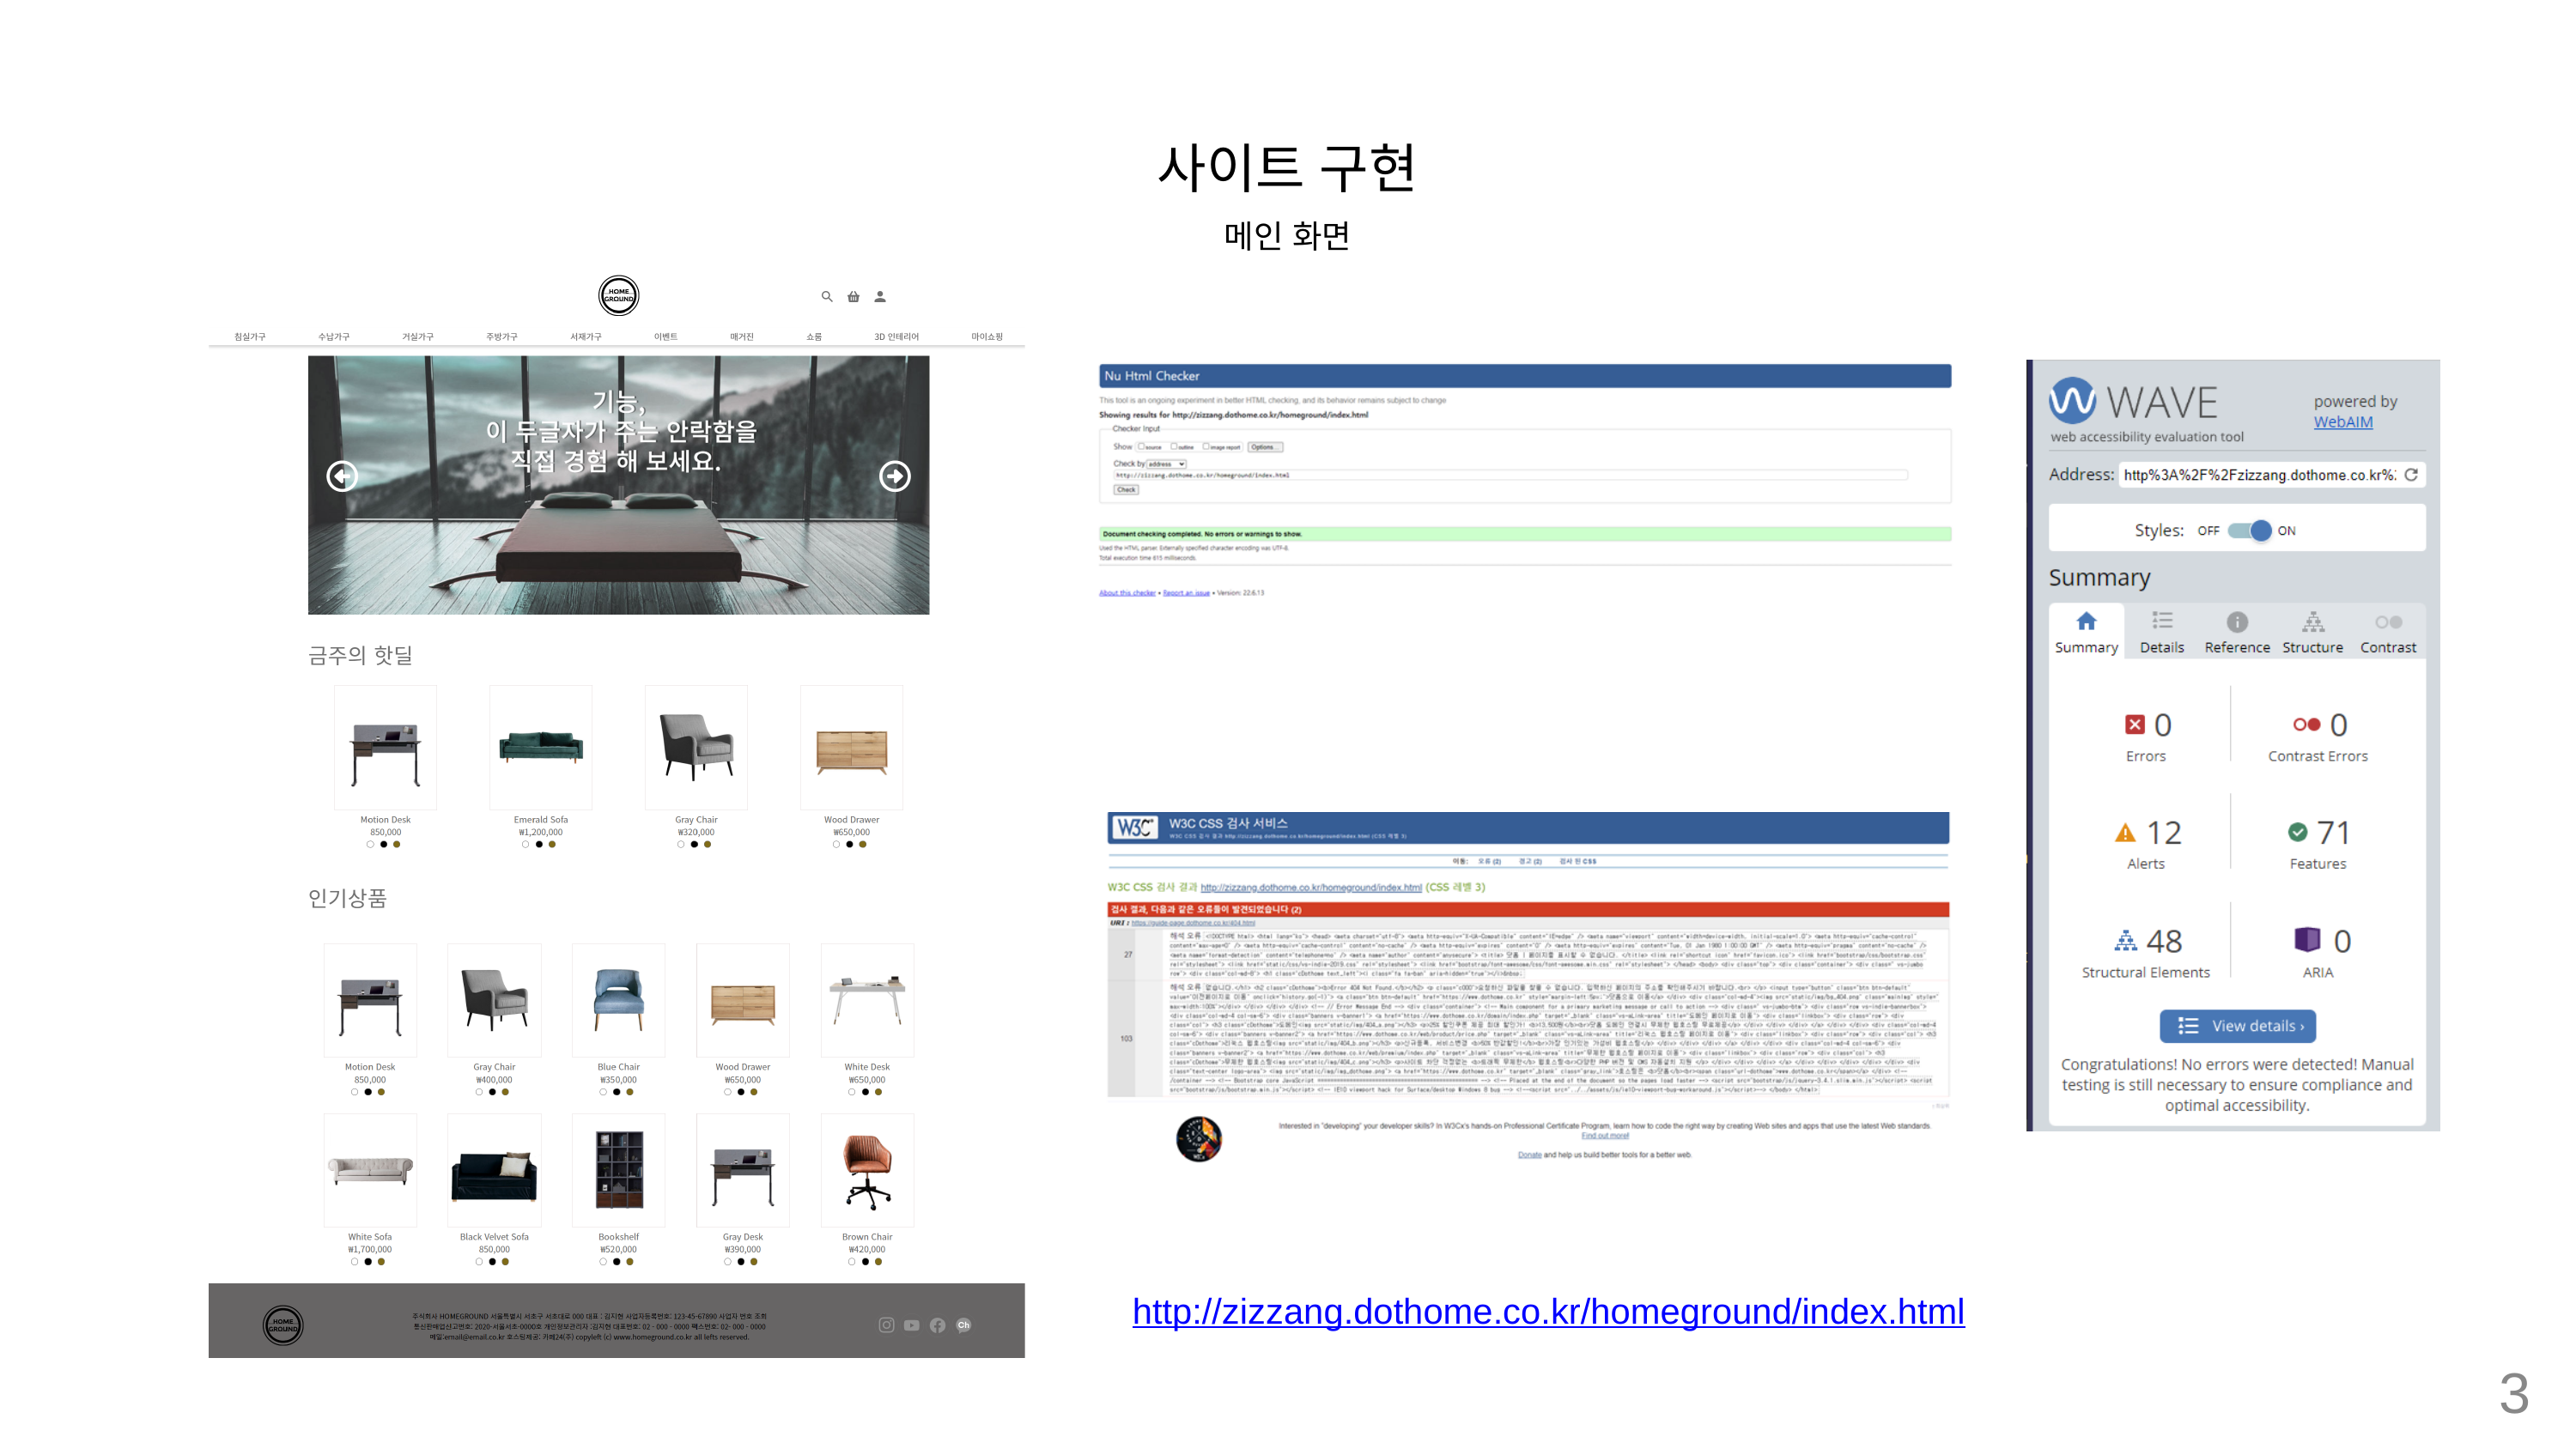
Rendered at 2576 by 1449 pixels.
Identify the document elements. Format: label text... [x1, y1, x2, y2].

picture [2026, 360, 2440, 1132]
picture [1096, 360, 1955, 711]
text_box http://zizzang.dothome.co.kr/homeground/index.html [1126, 1282, 2008, 1338]
text_box 사이트 구현 [989, 128, 1587, 206]
picture [1096, 812, 1955, 1163]
picture [208, 266, 1025, 1359]
slide_number 3 [2490, 1351, 2538, 1430]
text_box 메인 화면 [970, 209, 1606, 262]
